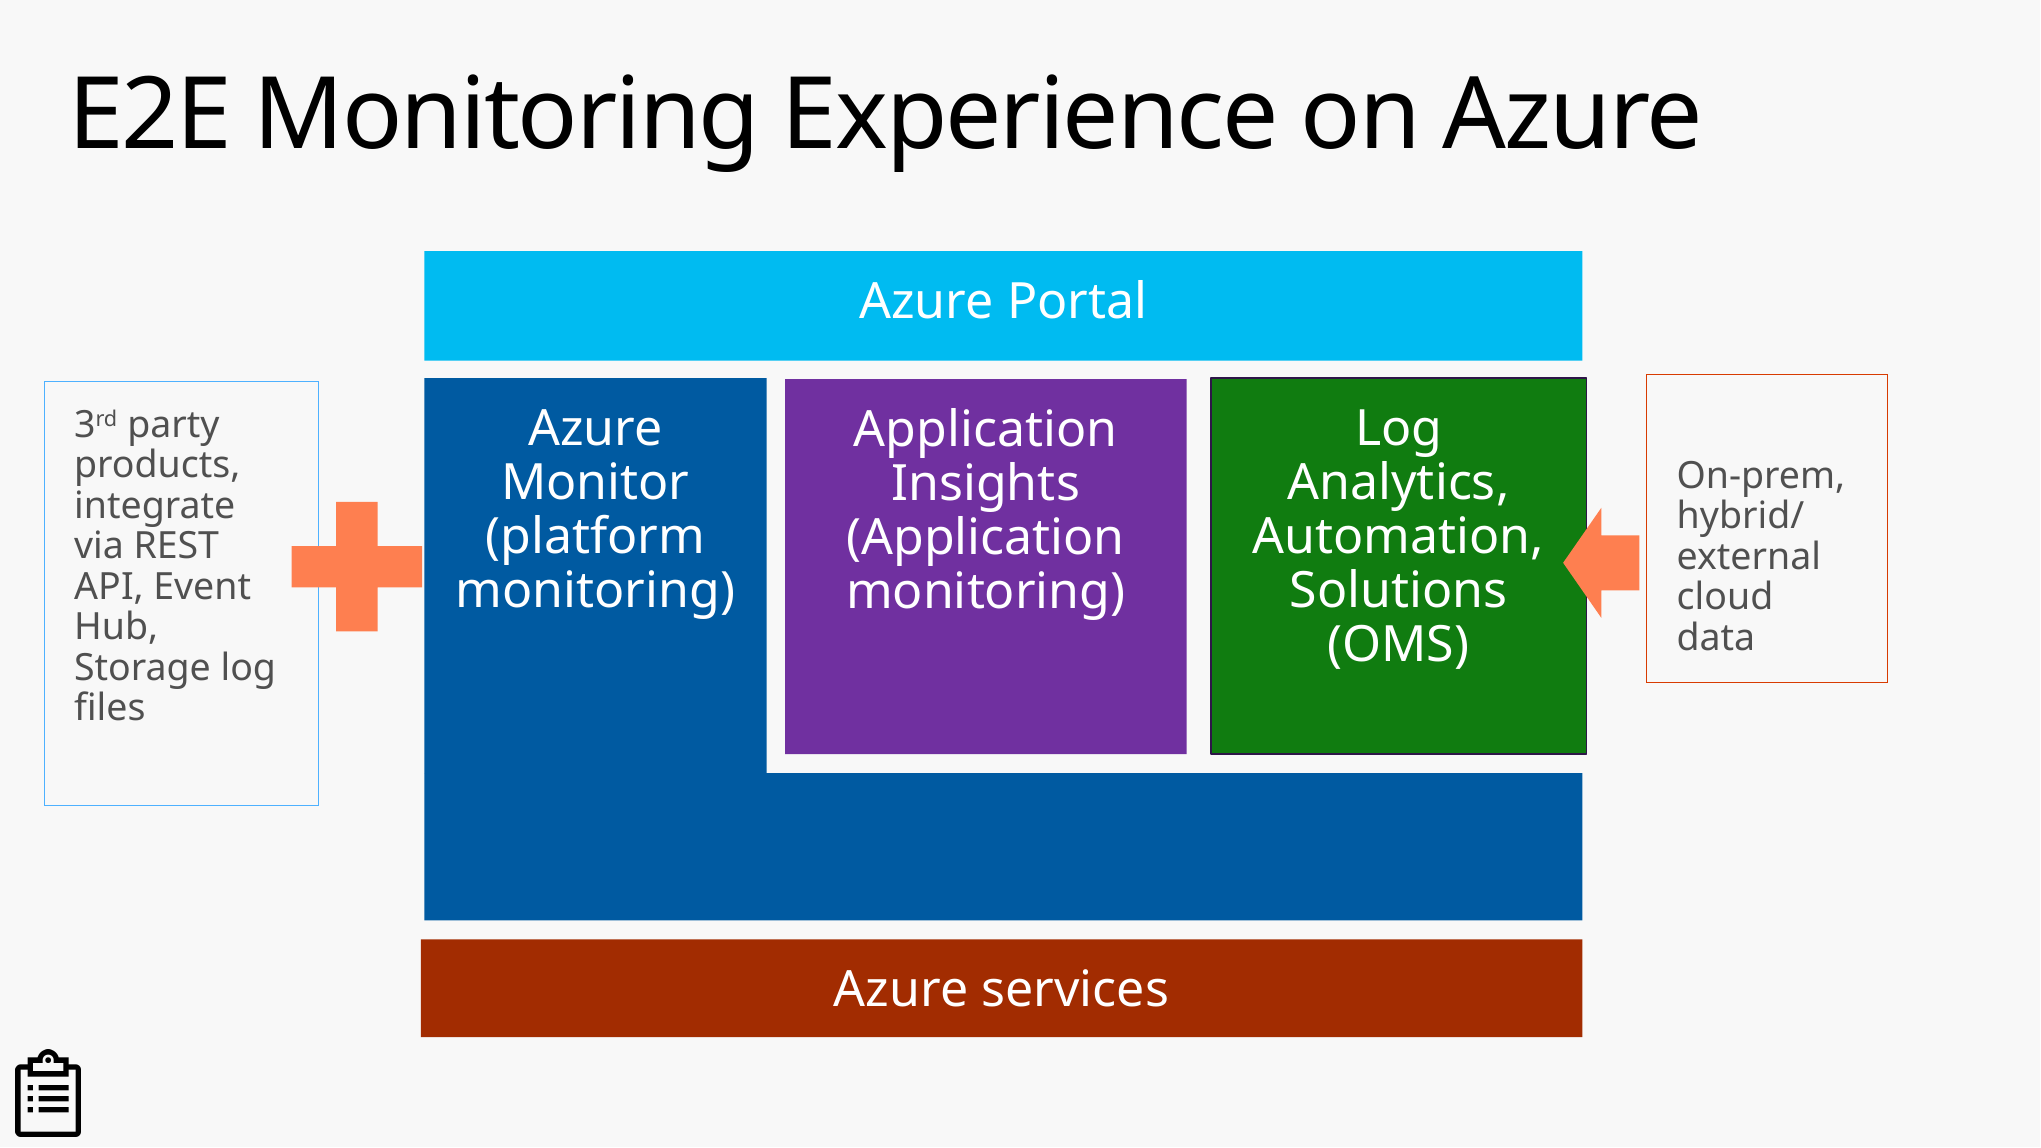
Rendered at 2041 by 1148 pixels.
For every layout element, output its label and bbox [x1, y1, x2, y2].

picture [4, 1049, 92, 1137]
title [44, 47, 1957, 196]
text_box [784, 378, 1187, 755]
text_box [424, 250, 1583, 361]
text_box [43, 377, 1583, 921]
text_box [1210, 374, 1888, 755]
text_box [420, 939, 1583, 1038]
